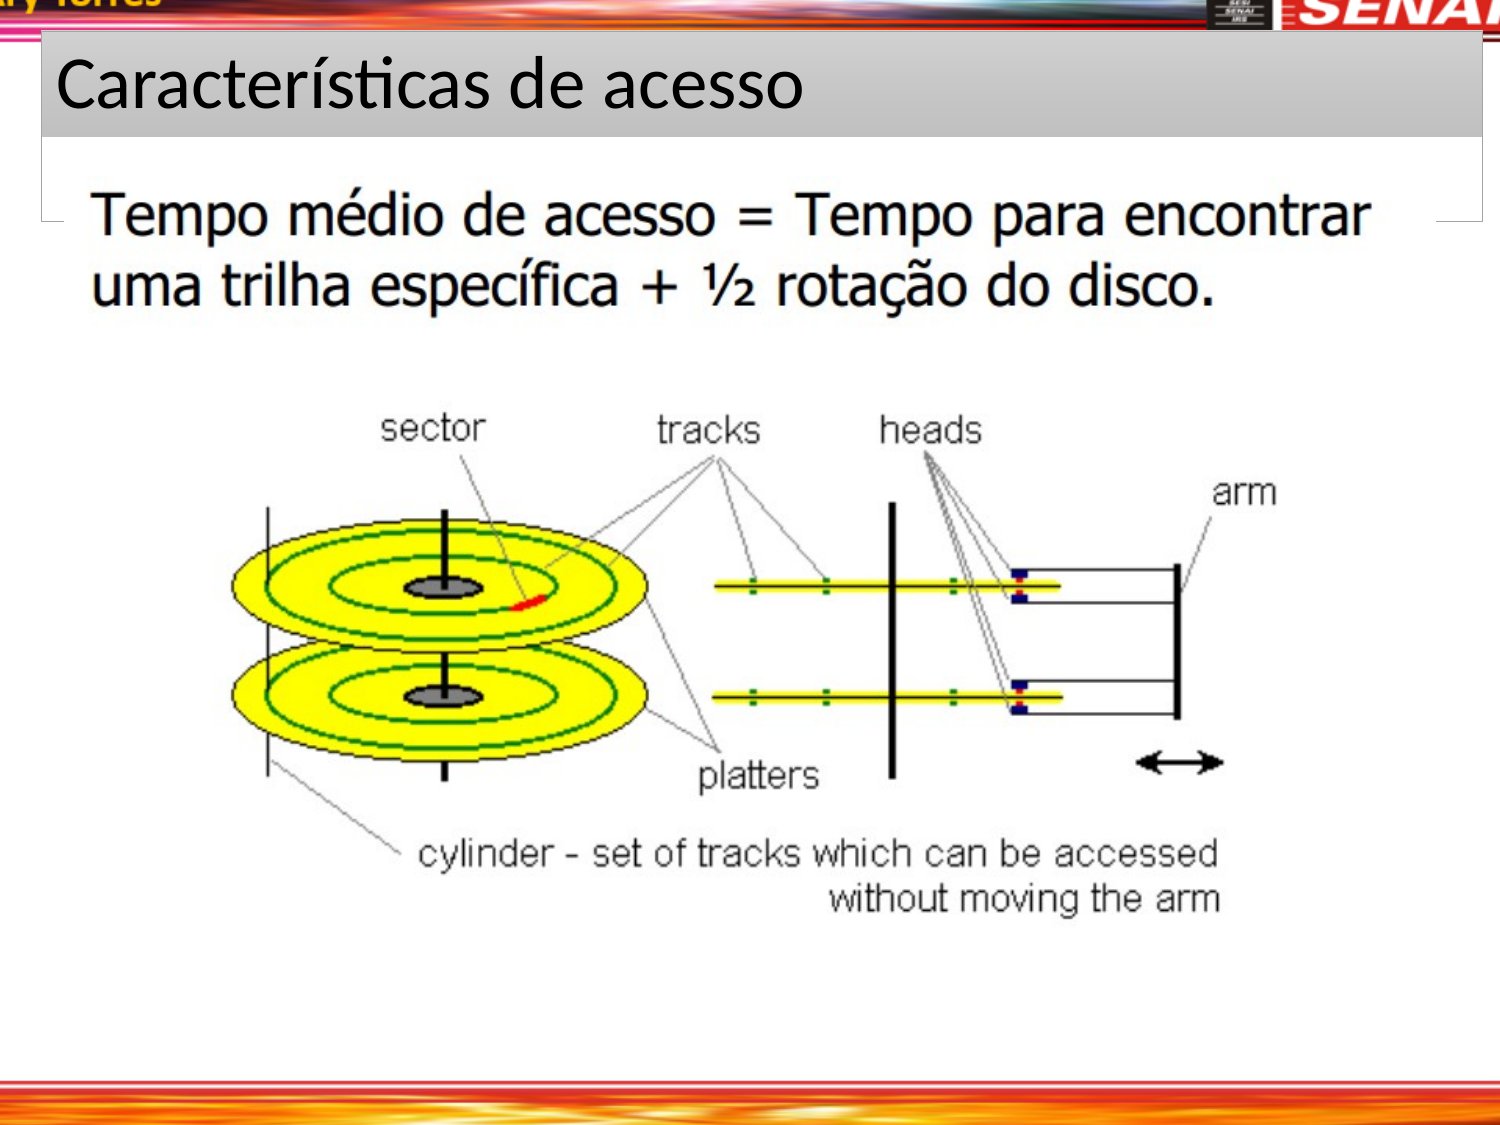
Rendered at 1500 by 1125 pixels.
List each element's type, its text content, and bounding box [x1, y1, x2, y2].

picture [0, 0, 1500, 1125]
title Características de acesso [41, 145, 1483, 222]
